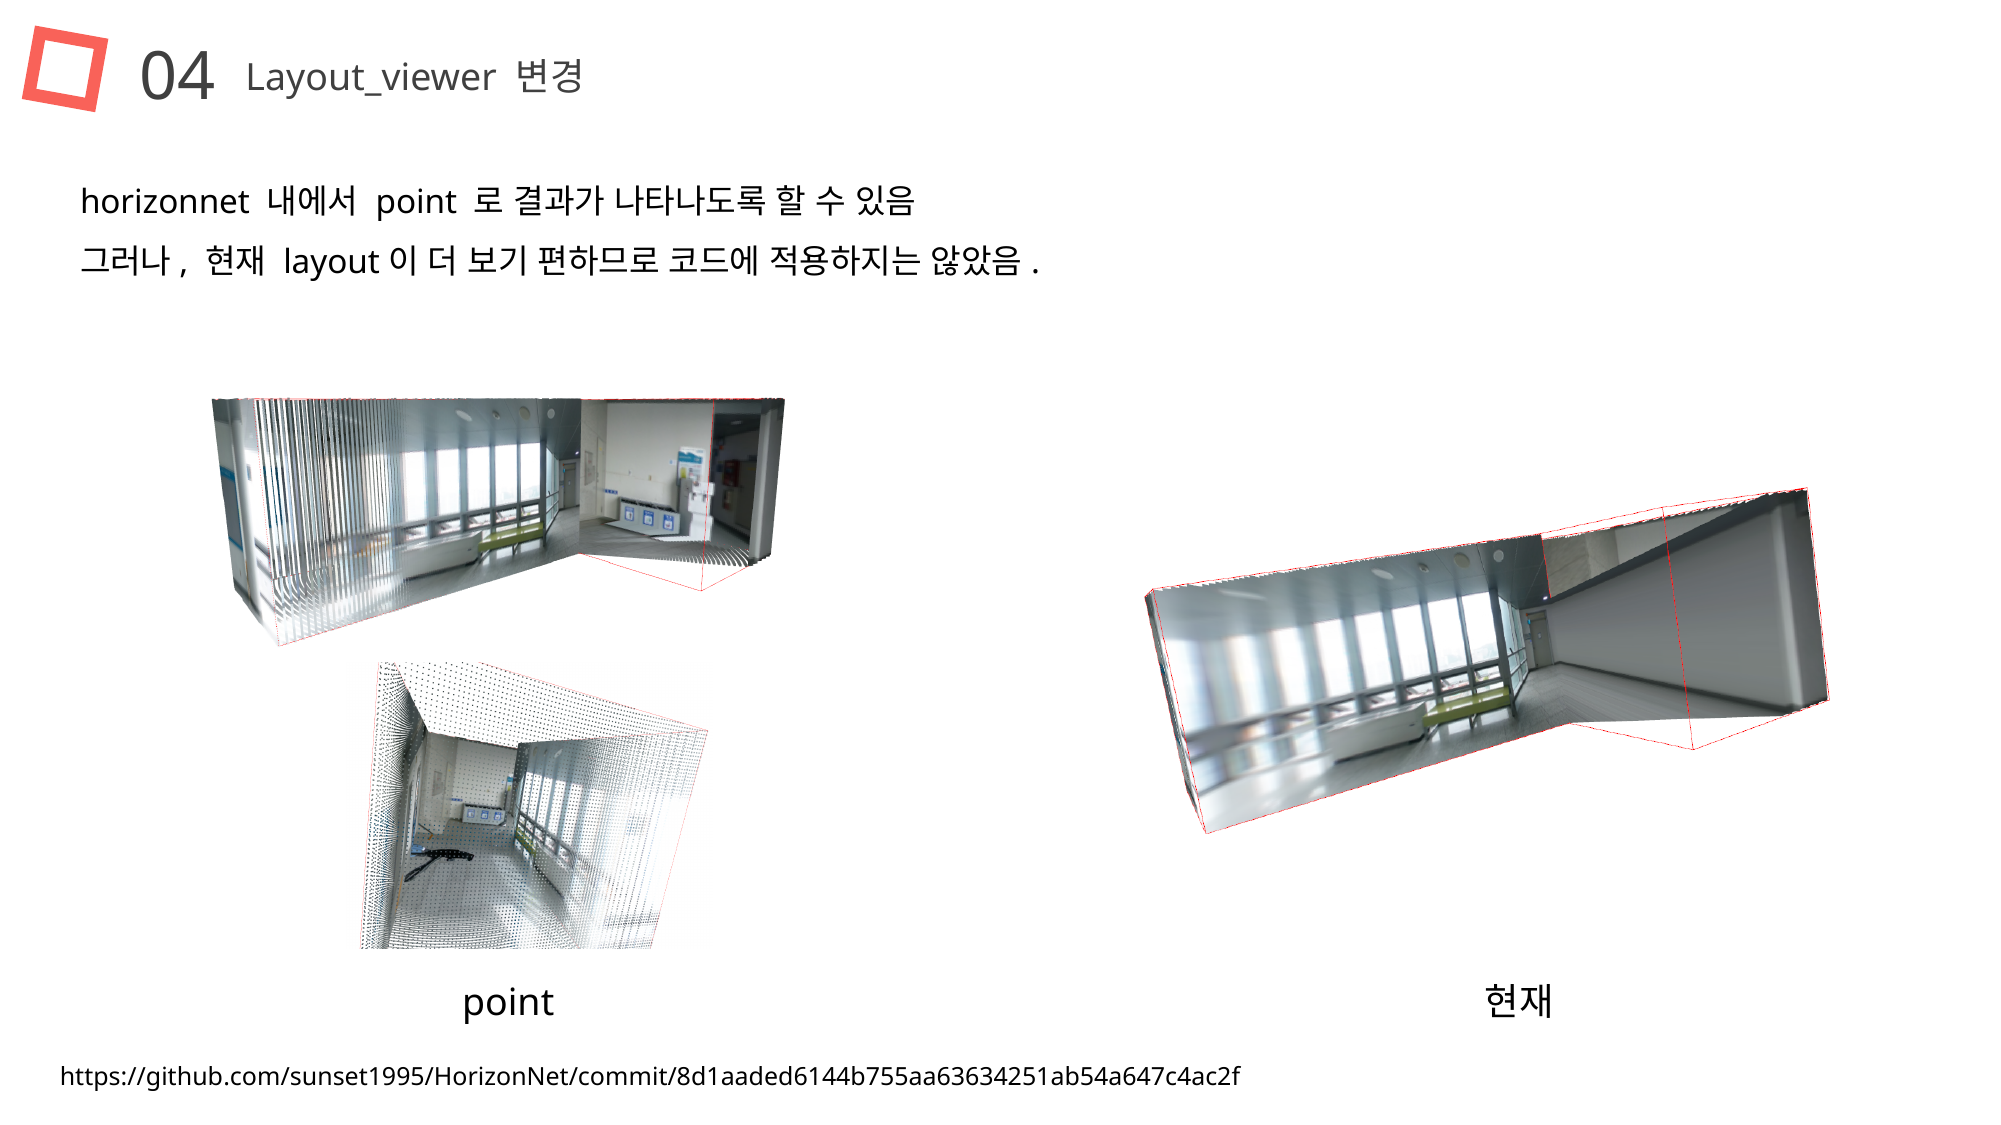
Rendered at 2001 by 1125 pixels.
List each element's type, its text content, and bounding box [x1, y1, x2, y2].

text_box point [242, 970, 775, 1031]
text_box Layout_viewer 변경 [248, 45, 808, 106]
picture [346, 662, 713, 949]
picture [171, 340, 805, 652]
text_box https://github.com/sunset1995/HorizonNet/commit/8d1aaded6144b755aa63634251ab54a647c4ac2f [45, 1053, 1335, 1099]
text_box [27, 31, 103, 107]
picture [1110, 469, 1845, 844]
text_box horizonnet 내에서 point 로 결과가 나타나도록 할 수 있음 그러나, 현재 layout이 더 보기 편하므로 코드에 적용하지는 않았음. [65, 153, 1961, 288]
text_box 04 [124, 25, 248, 121]
text_box 현재 [1253, 970, 1786, 1031]
